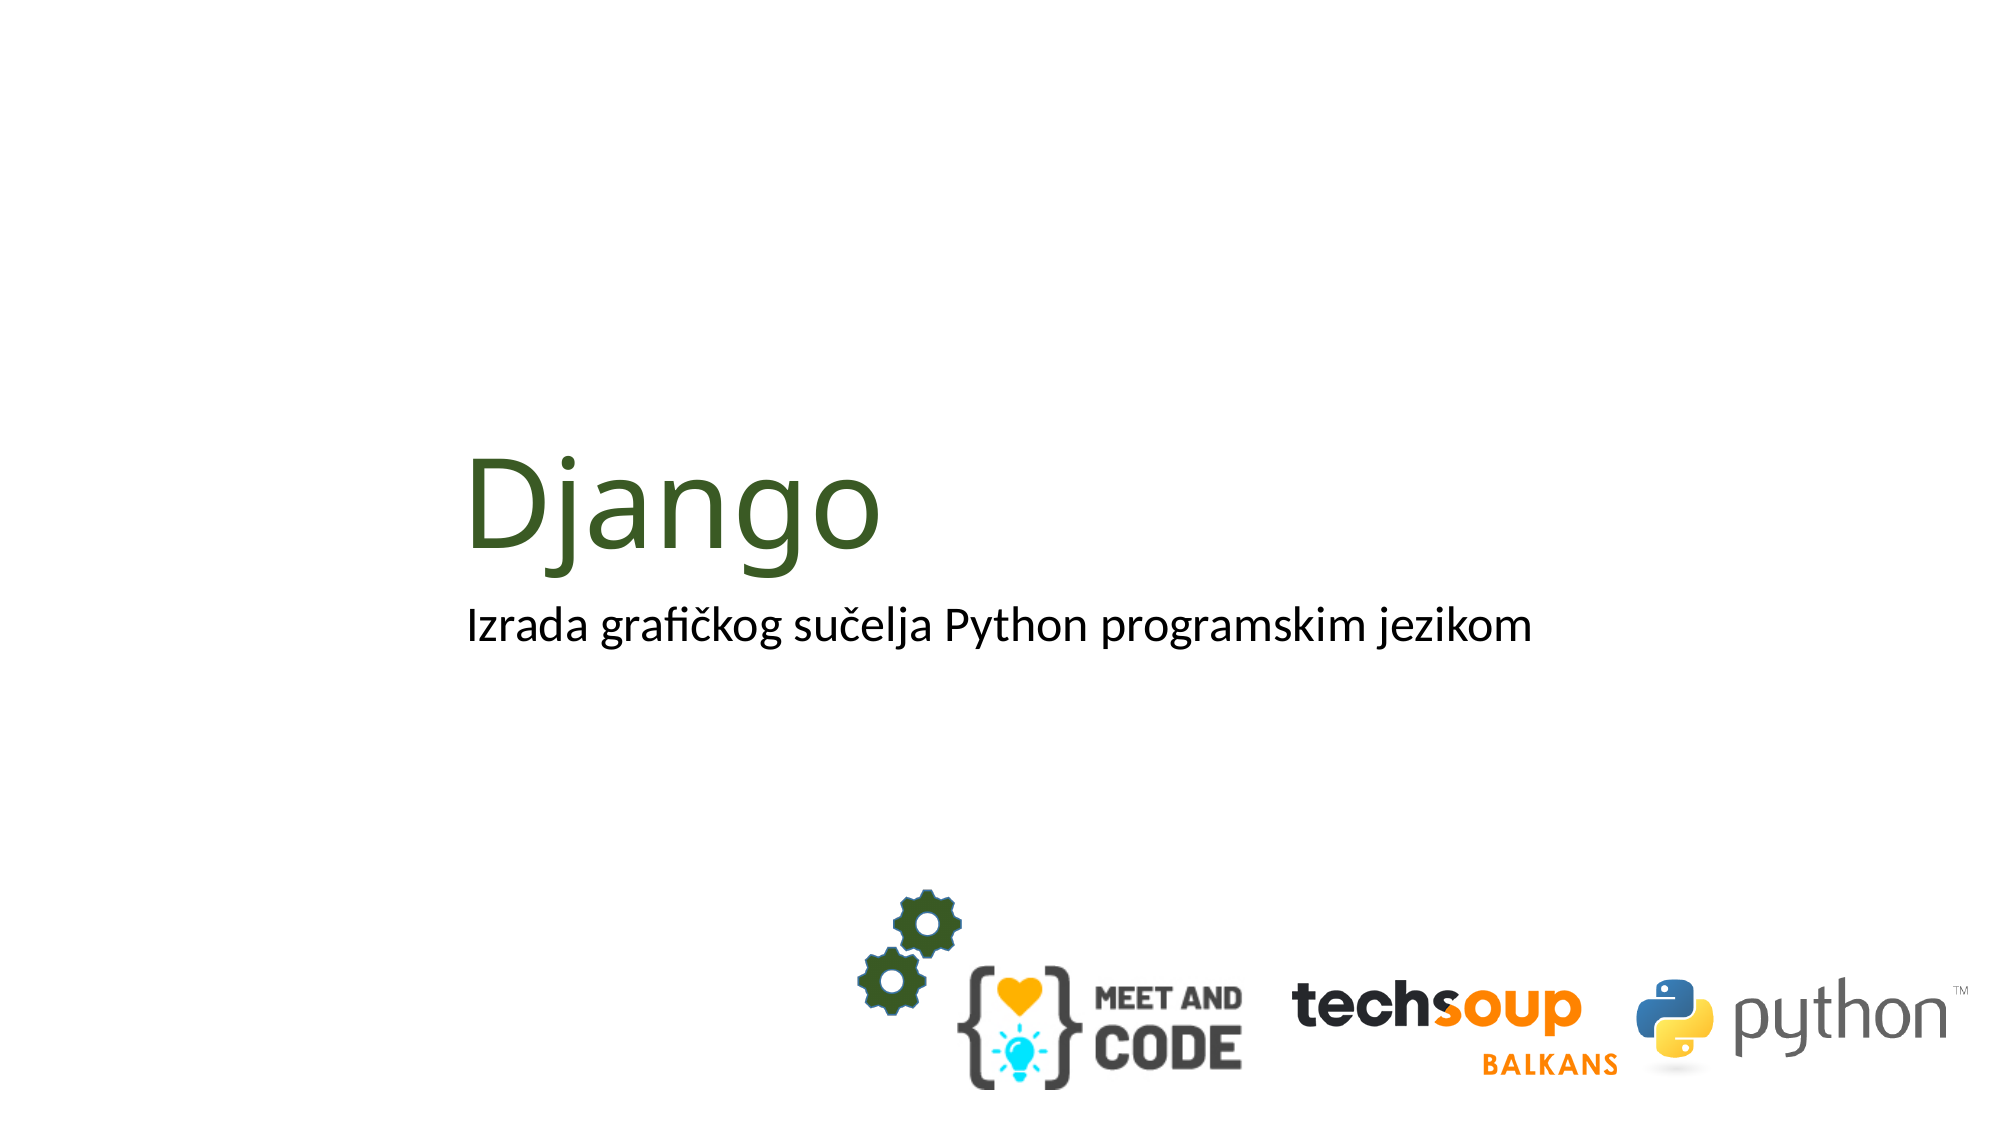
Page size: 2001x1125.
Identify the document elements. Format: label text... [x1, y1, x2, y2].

title Django [446, 191, 1947, 584]
picture [1291, 956, 2000, 1099]
subtitle Izrada grafičkog sučelja Python programskim jezikom [249, 590, 1750, 863]
picture [834, 877, 1245, 1090]
